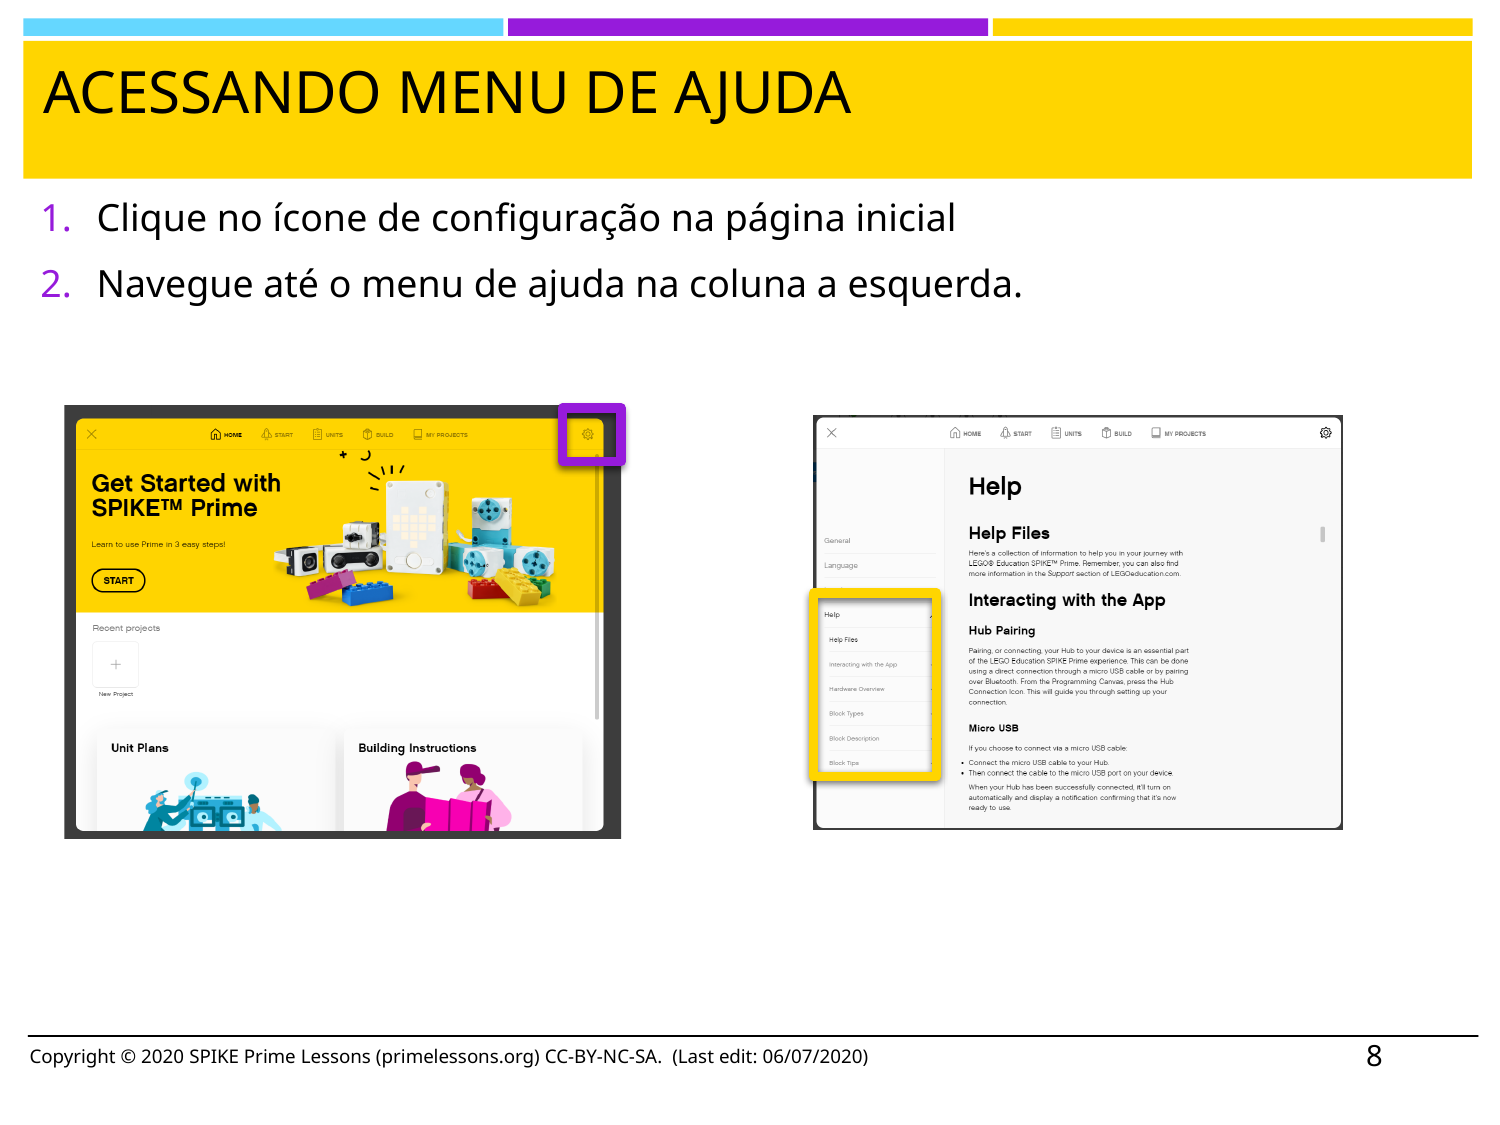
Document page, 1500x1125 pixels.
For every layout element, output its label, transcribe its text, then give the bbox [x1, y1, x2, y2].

slide_number 8 [1351, 1030, 1478, 1091]
title ACESSANDO MENU DE AJUDA [28, 48, 1464, 172]
picture [813, 415, 1344, 830]
picture [63, 404, 622, 839]
text_box Clique no ícone de configuração na página inicial Navegue até o menu de ajuda na coluna a esquerda. [25, 186, 1478, 349]
footer Copyright © 2020 SPIKE Prime Lessons (primelessons.org) CC-BY-NC-SA. (Last edit: 06/07/2020) [14, 1036, 1233, 1097]
